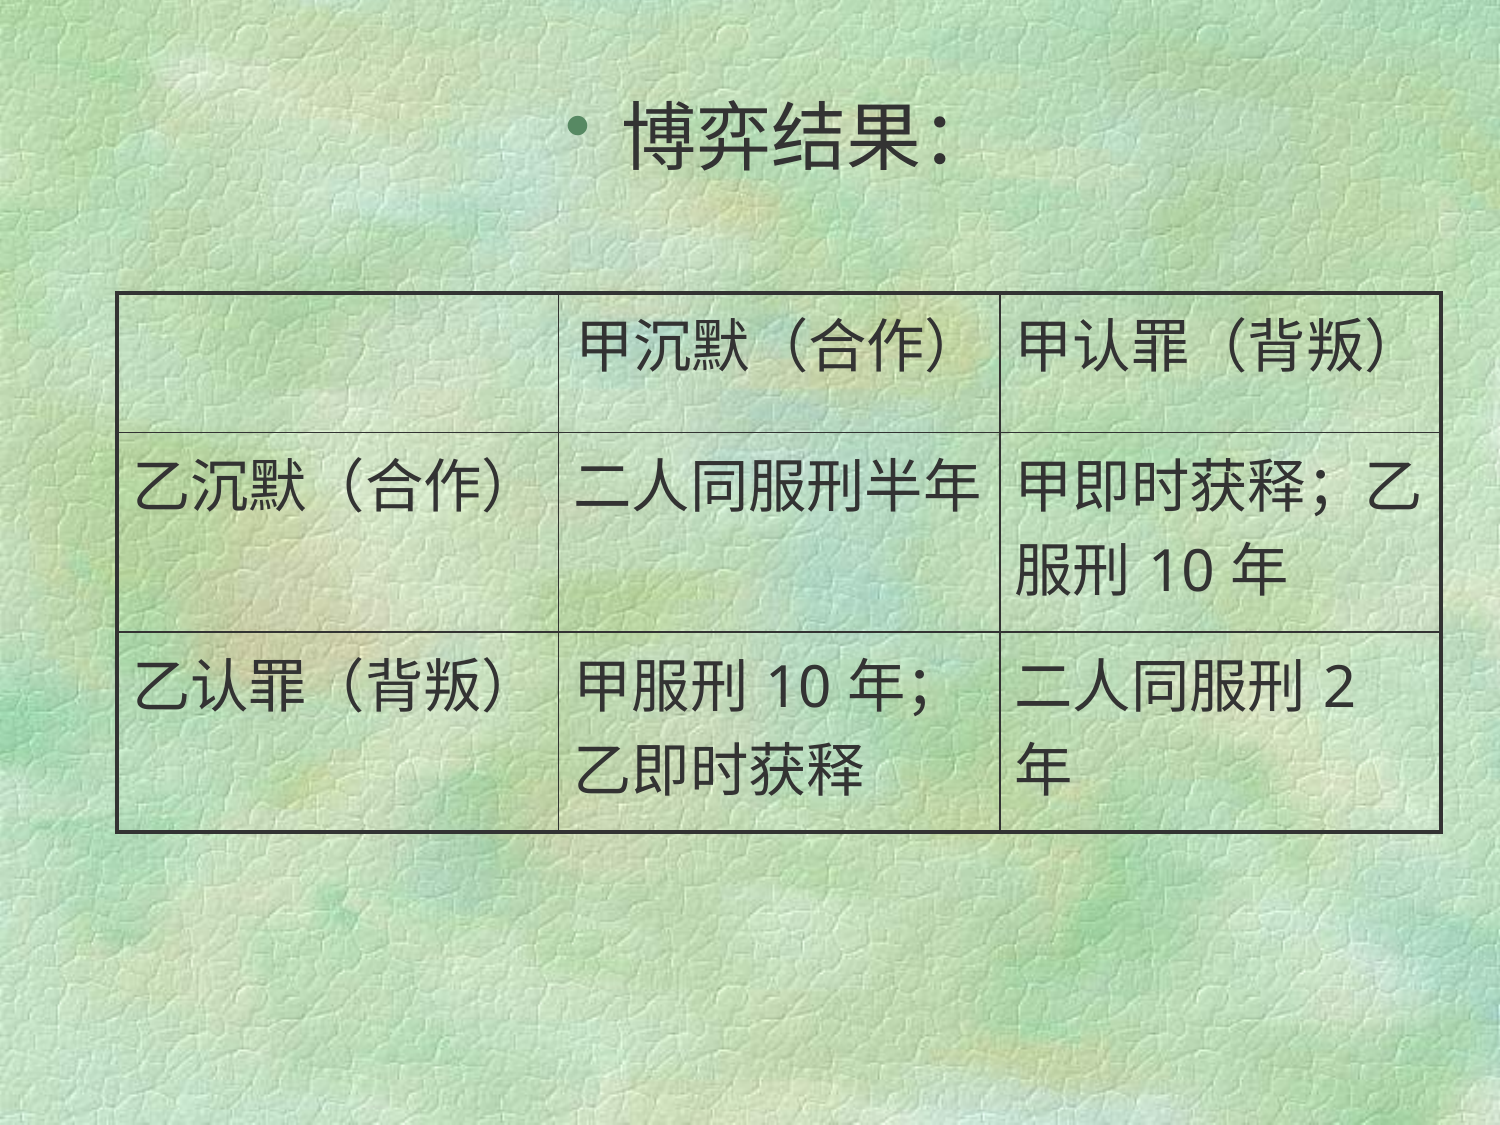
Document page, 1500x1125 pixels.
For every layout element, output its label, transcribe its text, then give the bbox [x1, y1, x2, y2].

list 博弈结果： [468, 82, 1094, 200]
table_cell 二人同服刑半年 [559, 433, 999, 631]
table_header 甲沉默（合作） [559, 295, 999, 432]
table_cell 乙认罪（背叛） [119, 633, 558, 830]
table_header [119, 295, 558, 432]
table_cell 甲即时获释；乙服刑10年 [1001, 433, 1439, 631]
table_header 甲认罪（背叛） [1001, 295, 1439, 432]
table_cell 乙沉默（合作） [119, 433, 558, 631]
table_cell 二人同服刑2年 [1001, 633, 1439, 830]
picture [0, 0, 1500, 1125]
table_cell 甲服刑10年；乙即时获释 [559, 633, 999, 830]
